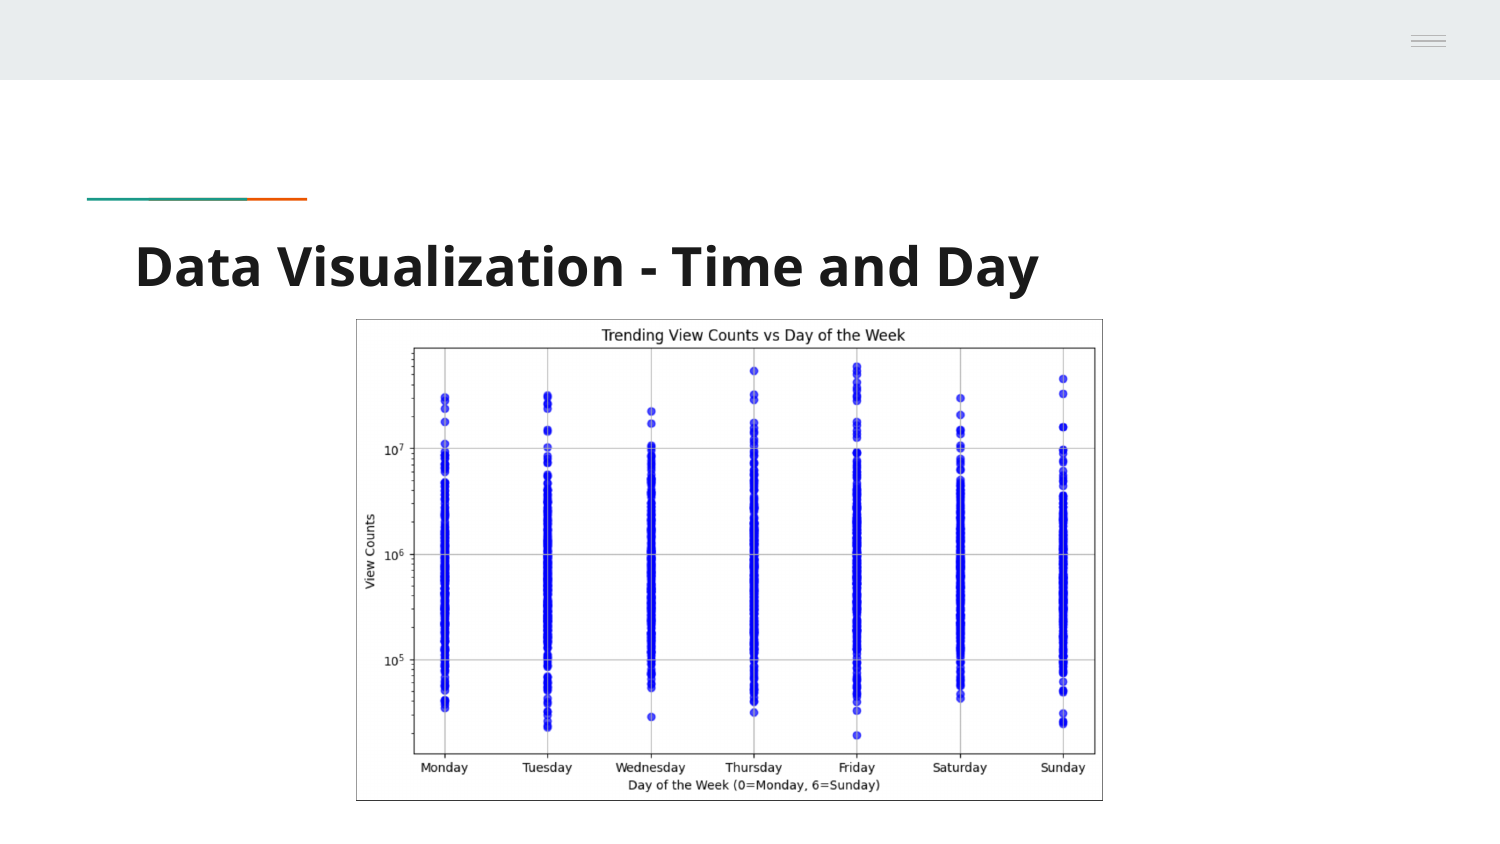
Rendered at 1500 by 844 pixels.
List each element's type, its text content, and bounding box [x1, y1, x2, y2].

picture [356, 319, 1104, 802]
title Data Visualization - Time and Day [119, 224, 1381, 313]
